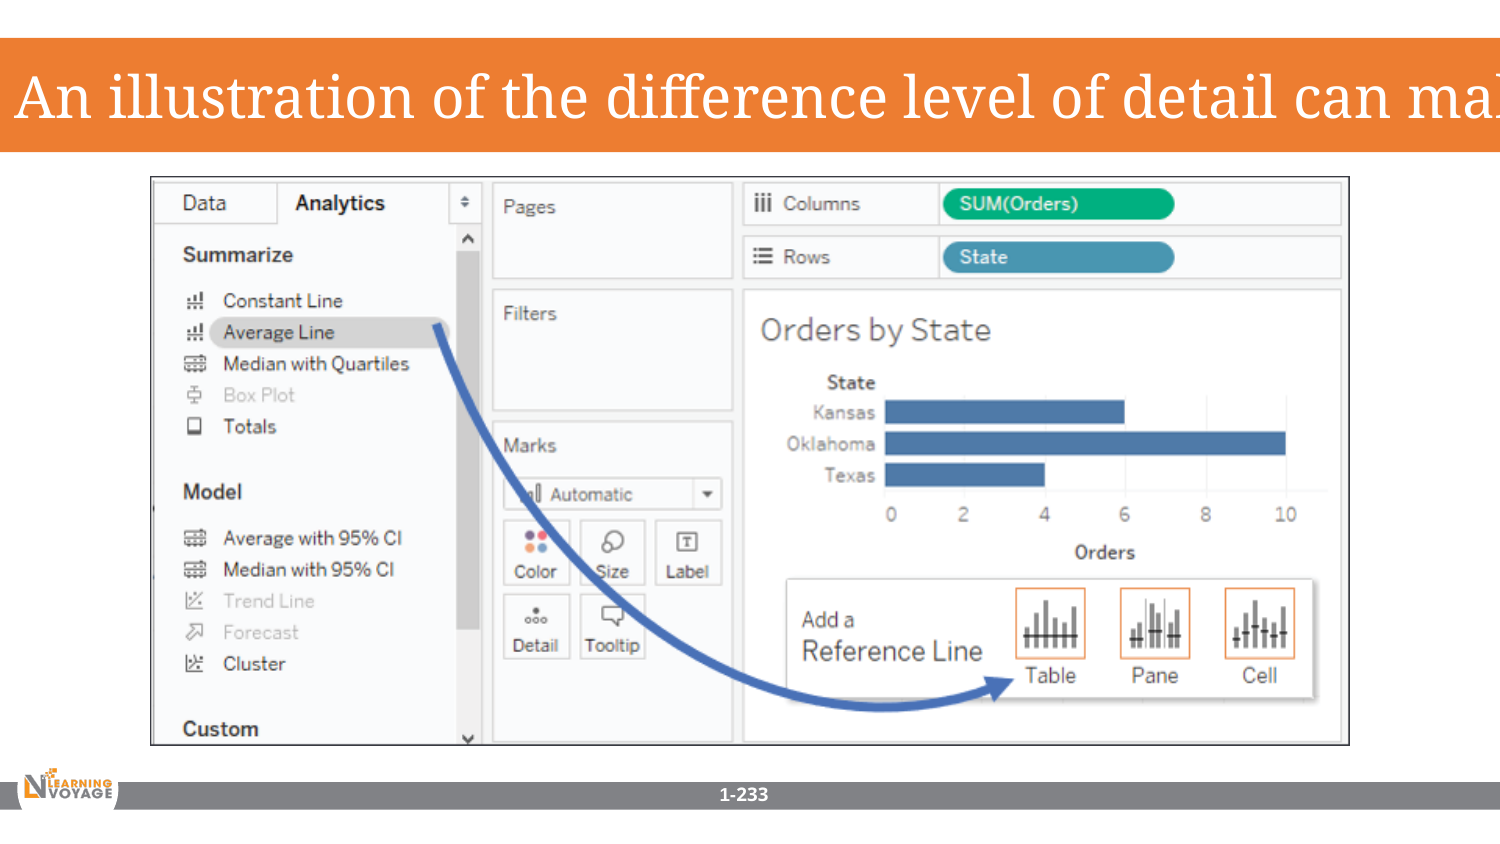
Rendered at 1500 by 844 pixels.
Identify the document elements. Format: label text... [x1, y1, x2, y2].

picture [149, 176, 1350, 746]
text_box An illustration of the difference level of detail can make [0, 37, 1500, 153]
slide_number 1-233 [692, 770, 784, 821]
picture [0, 706, 144, 844]
